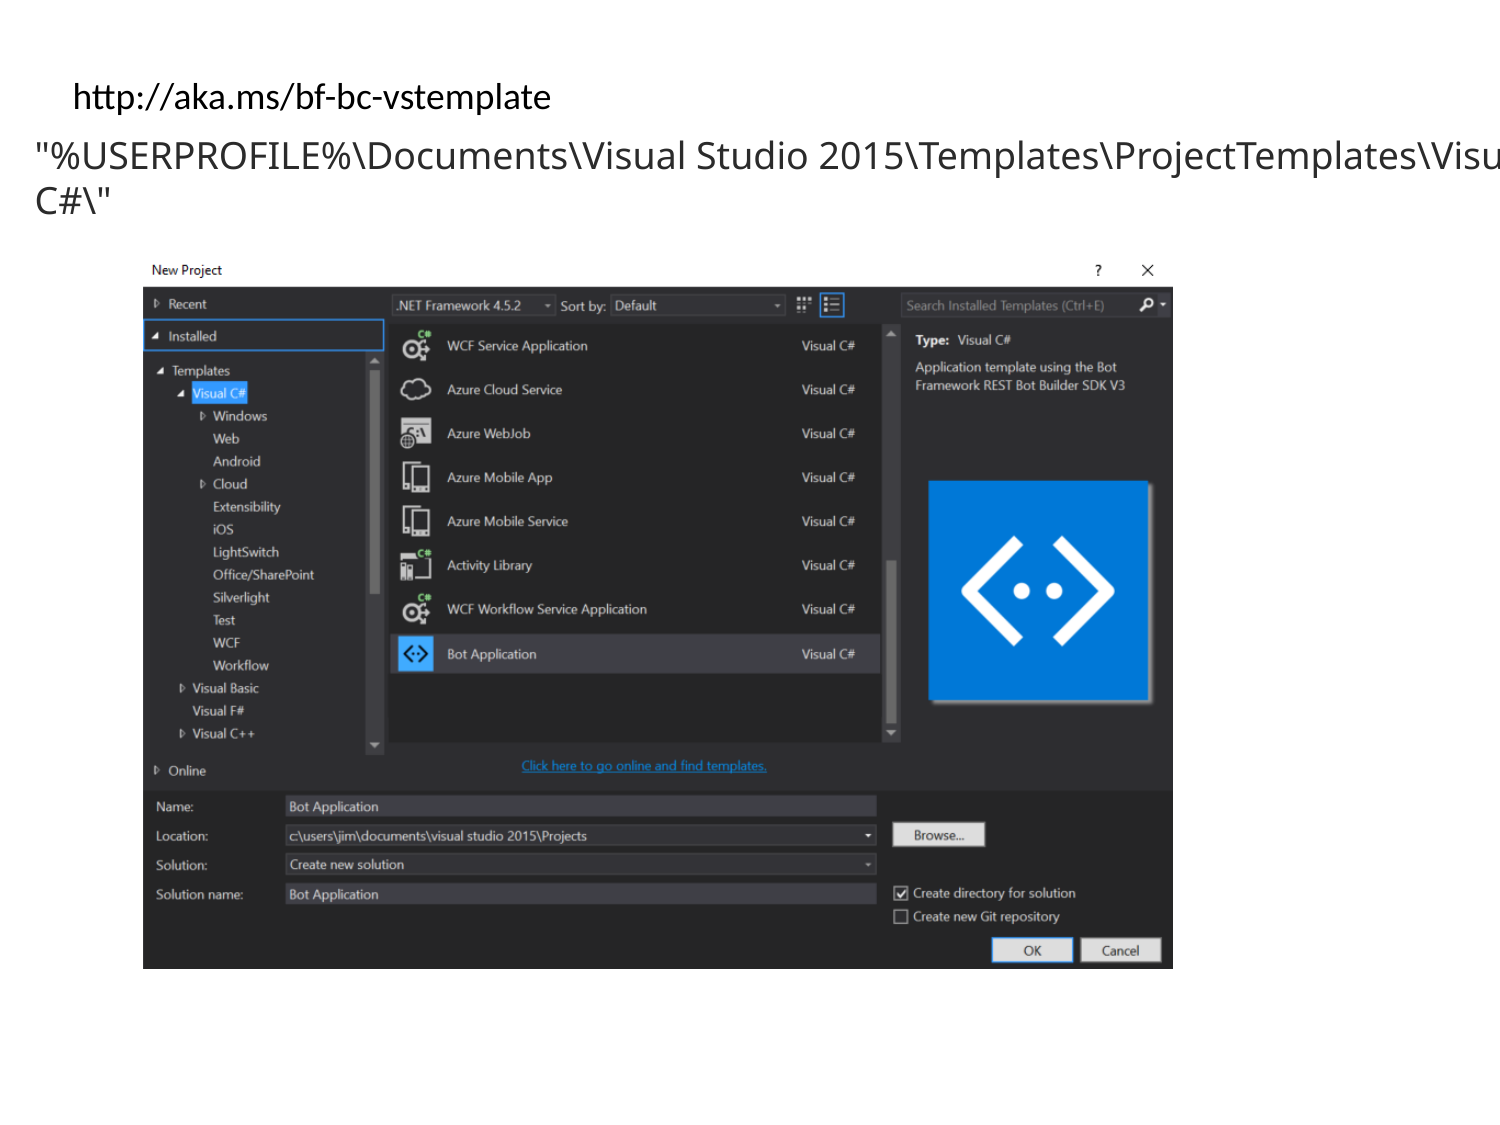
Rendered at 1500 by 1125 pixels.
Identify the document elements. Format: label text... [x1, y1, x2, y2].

text_box "%USERPROFILE%\Documents\Visual Studio 2015\Templates\ProjectTemplates\Visual C#\" [19, 124, 1500, 230]
text_box http://aka.ms/bf-bc-vstemplate [57, 64, 567, 124]
picture [143, 255, 1173, 969]
